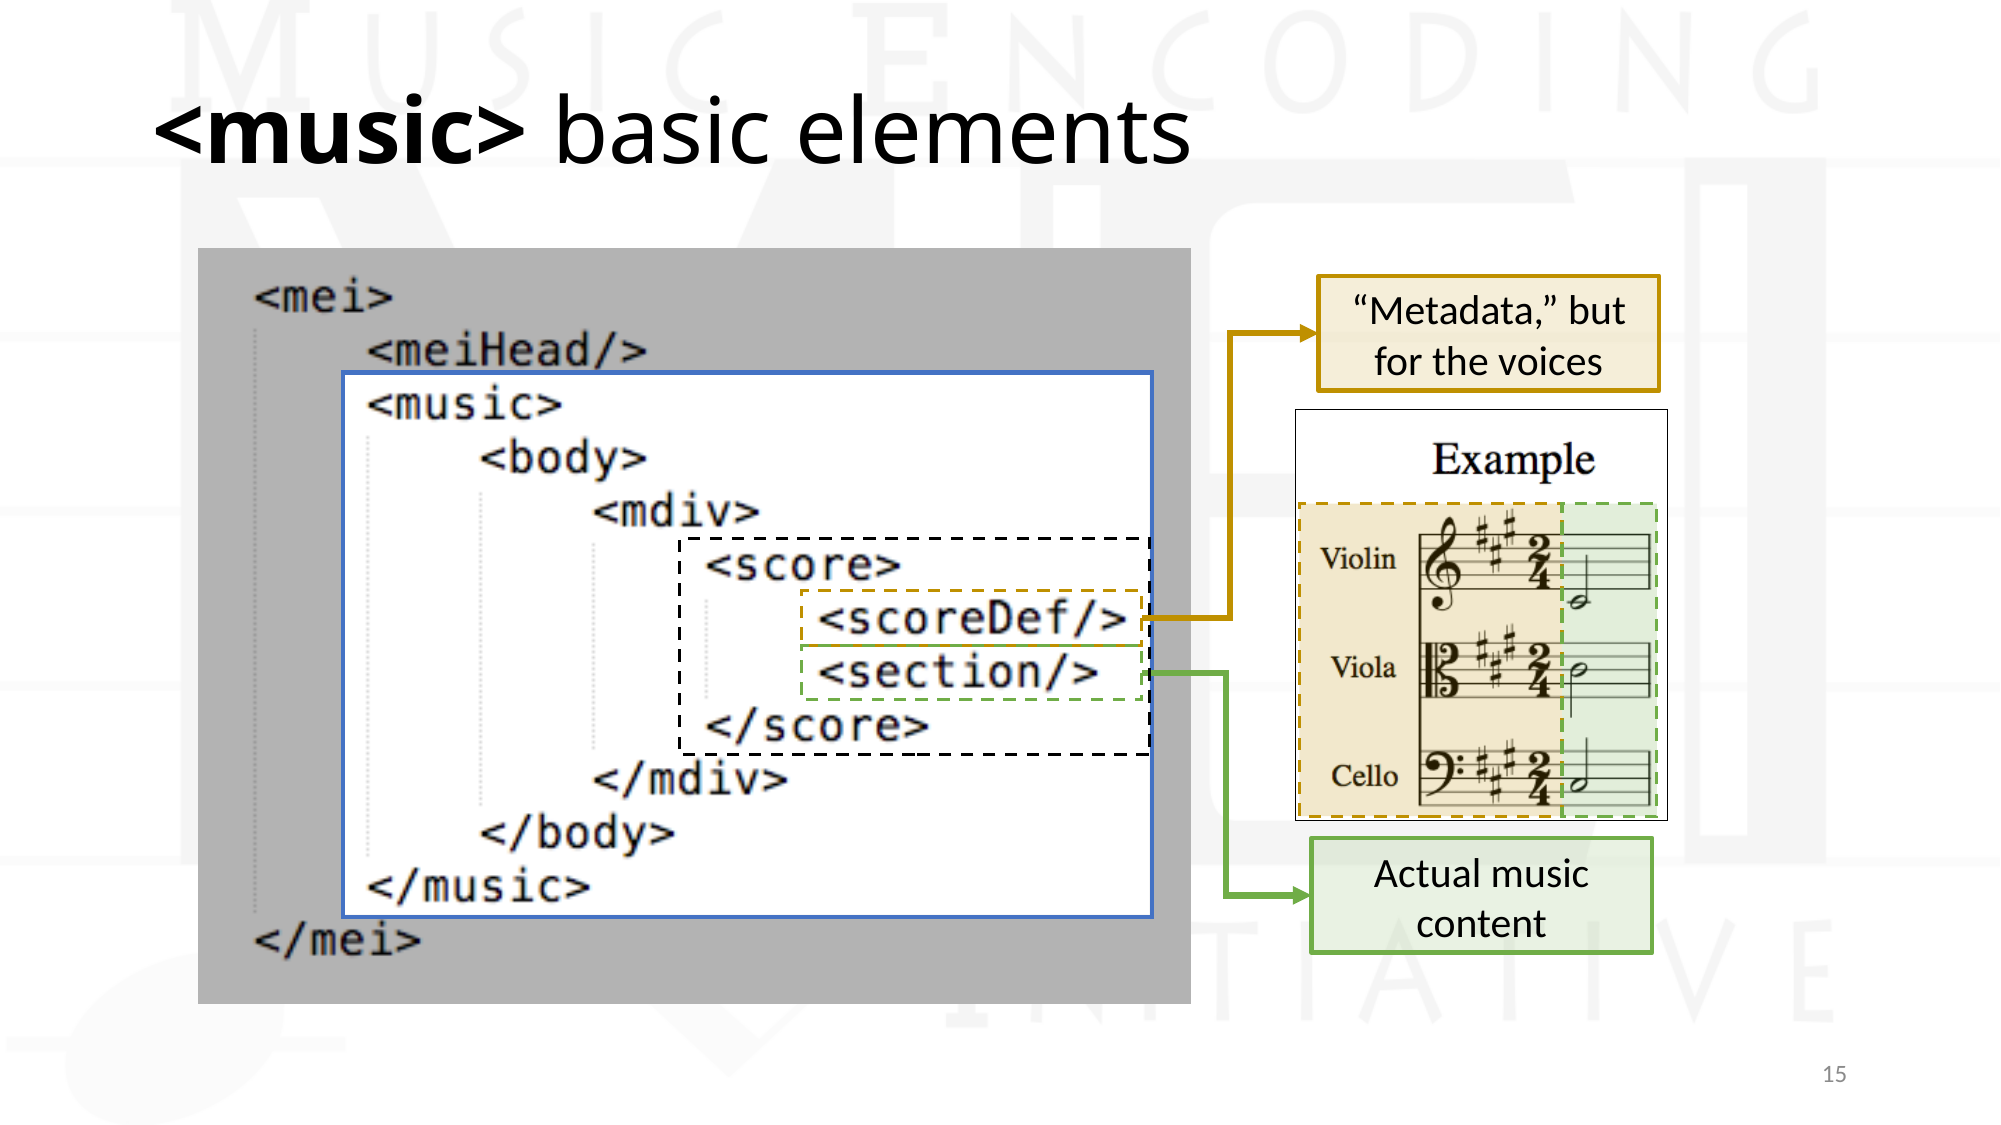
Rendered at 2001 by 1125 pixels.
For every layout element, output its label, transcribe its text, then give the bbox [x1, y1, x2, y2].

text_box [1141, 672, 1653, 955]
picture [1295, 409, 1668, 821]
picture [198, 248, 1191, 1004]
text_box <music> basic elements [137, 59, 1863, 209]
slide_number 15 [1412, 1042, 1863, 1103]
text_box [1141, 275, 1660, 619]
